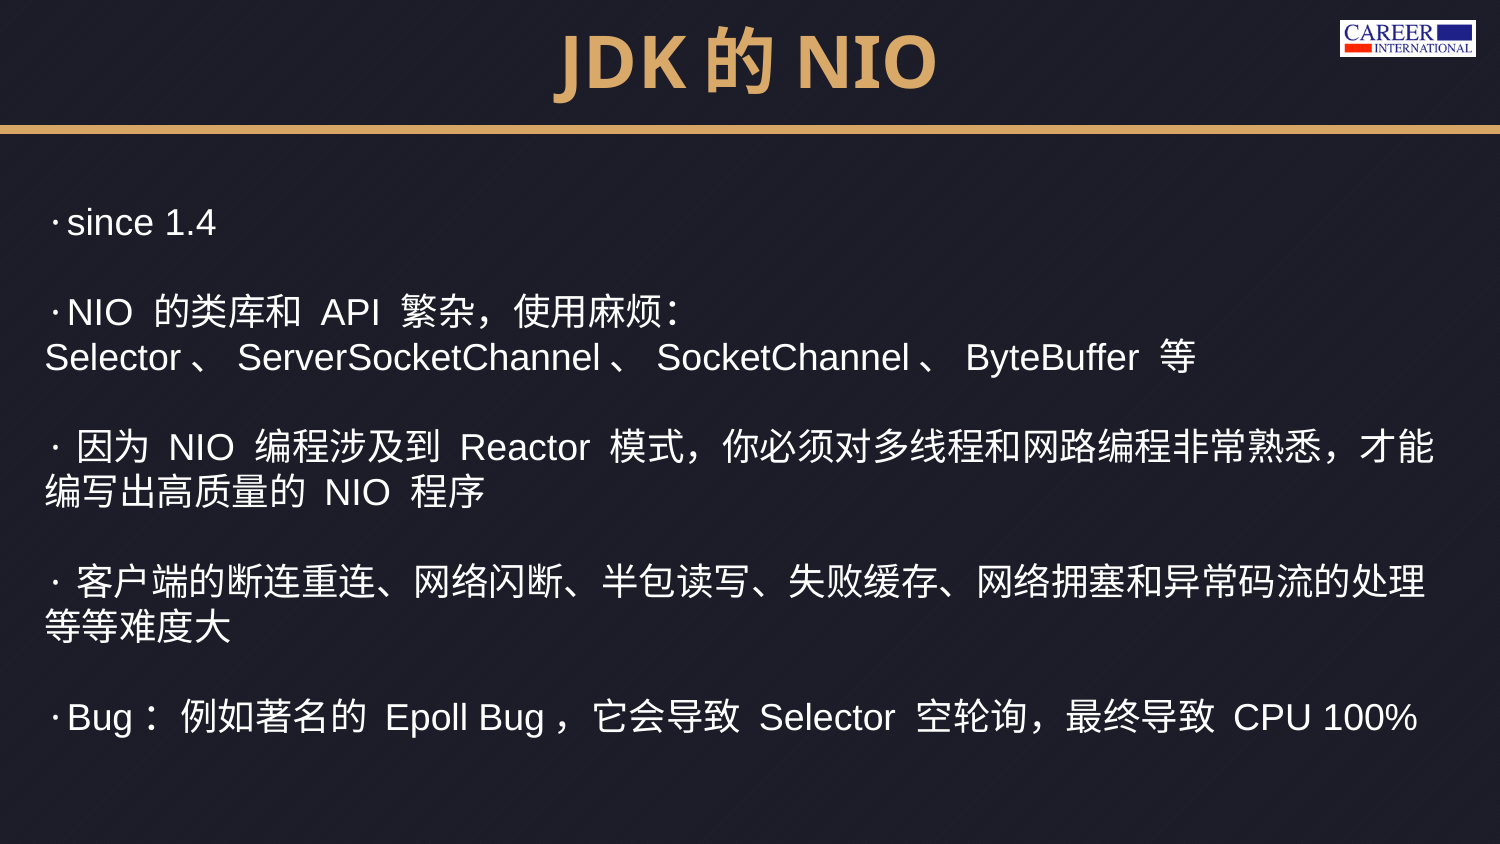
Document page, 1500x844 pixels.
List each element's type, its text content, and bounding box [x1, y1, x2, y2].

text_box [0, 8, 1500, 130]
text_box ·since 1.4 ·NIO 的类库和 API 繁杂，使用麻烦：Selector、ServerSocketChannel、SocketChannel、ByteBuffer 等 ·因为 NIO 编程涉及到 Reactor 模式，你必须对多线程和网路编程非常熟悉，才能编写出高质量的 NIO 程序 ·客户端的断连重连、网络闪断、半包读写、失败缓存、网络拥塞和异常码流的处理等等难度大 ·Bug：例如著名的 Epoll Bug，它会导致 Selector 空轮询，最终导致 CPU 100% [29, 190, 1471, 746]
picture [1340, 19, 1477, 57]
